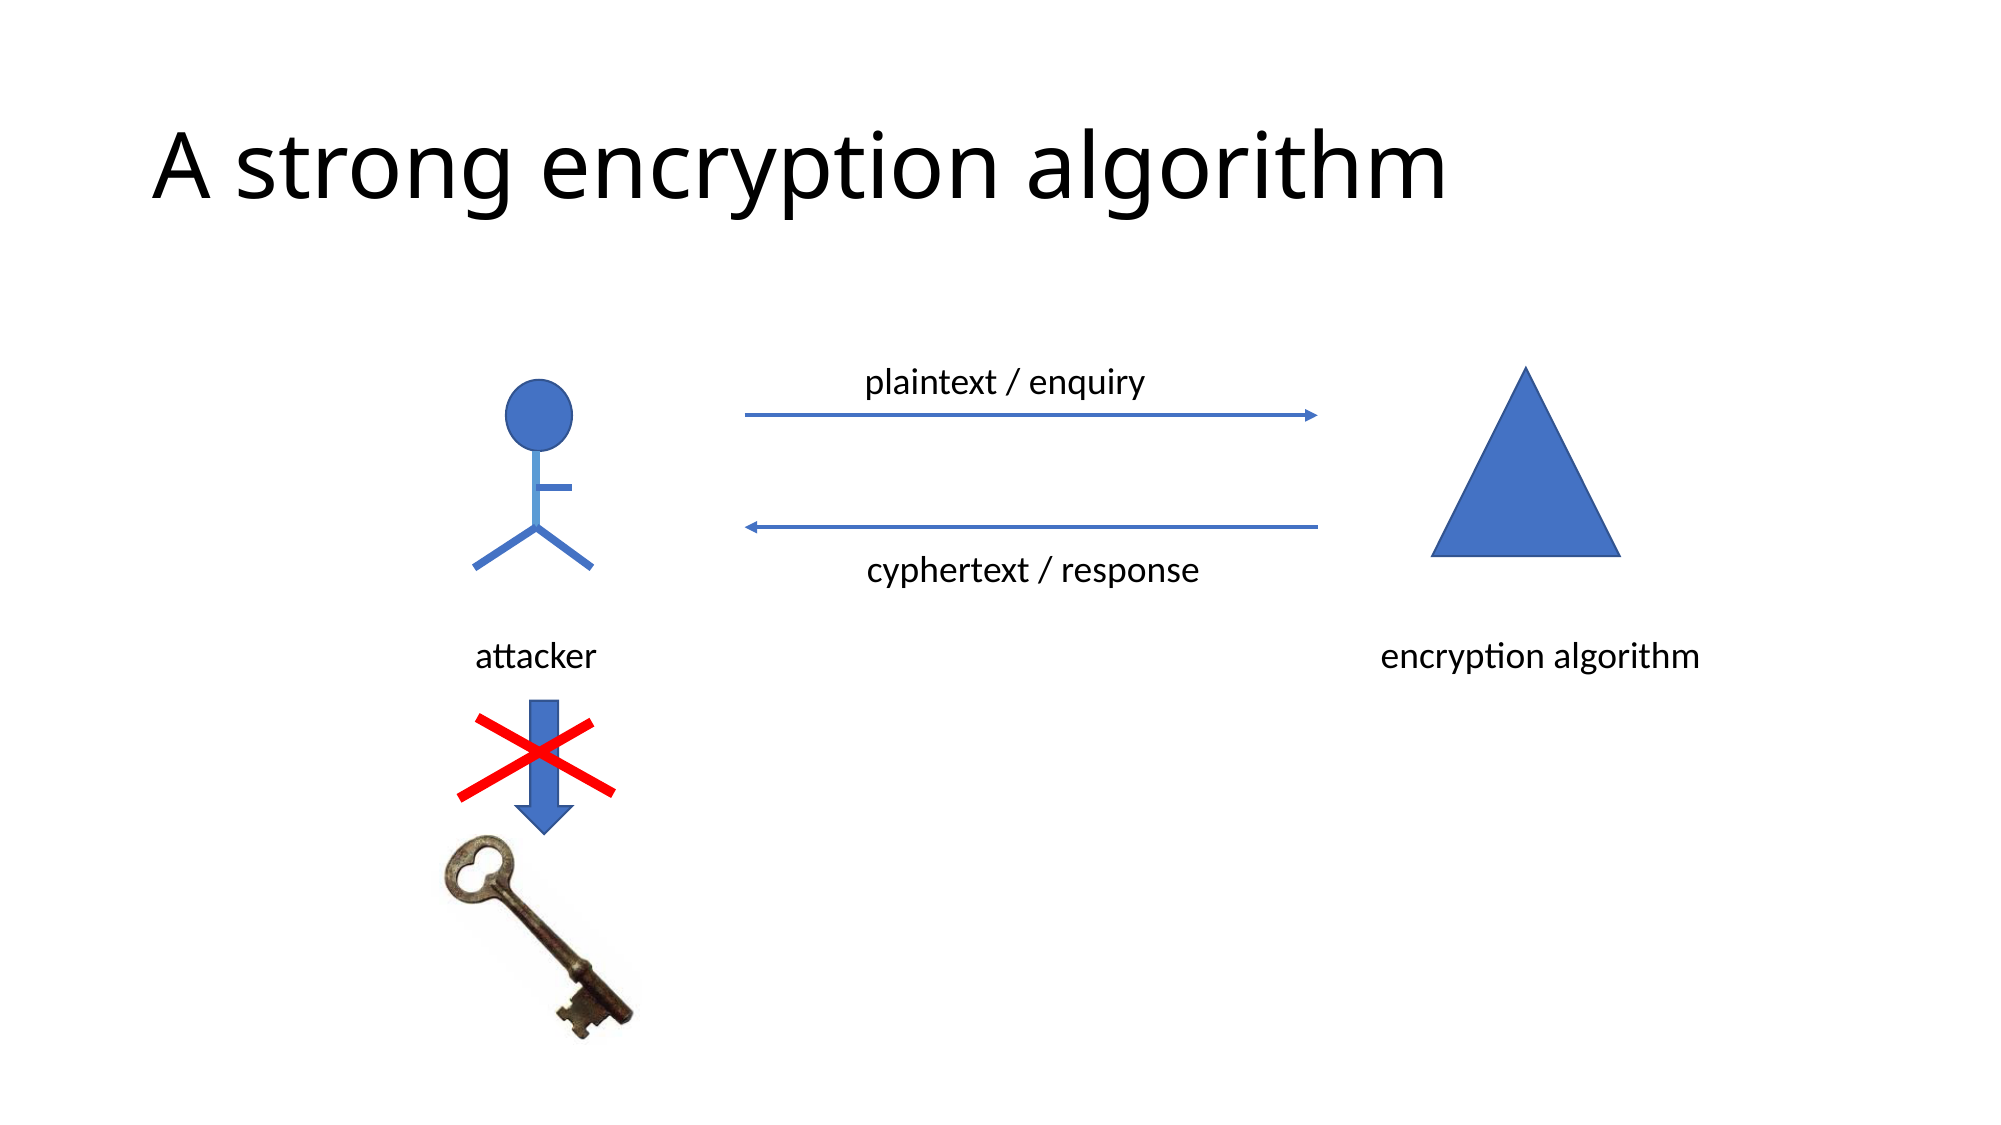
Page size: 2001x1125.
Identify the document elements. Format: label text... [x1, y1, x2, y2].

title A strong encryption algorithm [137, 59, 1863, 278]
text_box [529, 699, 560, 717]
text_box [536, 527, 592, 568]
picture [431, 834, 642, 1045]
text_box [477, 717, 614, 794]
text_box encryption algorithm [1365, 623, 1716, 684]
text_box cyphertext / response [852, 537, 1216, 598]
text_box [504, 378, 574, 452]
text_box attacker [460, 623, 613, 684]
text_box [1430, 365, 1622, 558]
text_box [459, 722, 592, 799]
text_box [474, 527, 536, 568]
text_box [513, 799, 575, 834]
text_box plaintext / enquiry [849, 349, 1192, 410]
